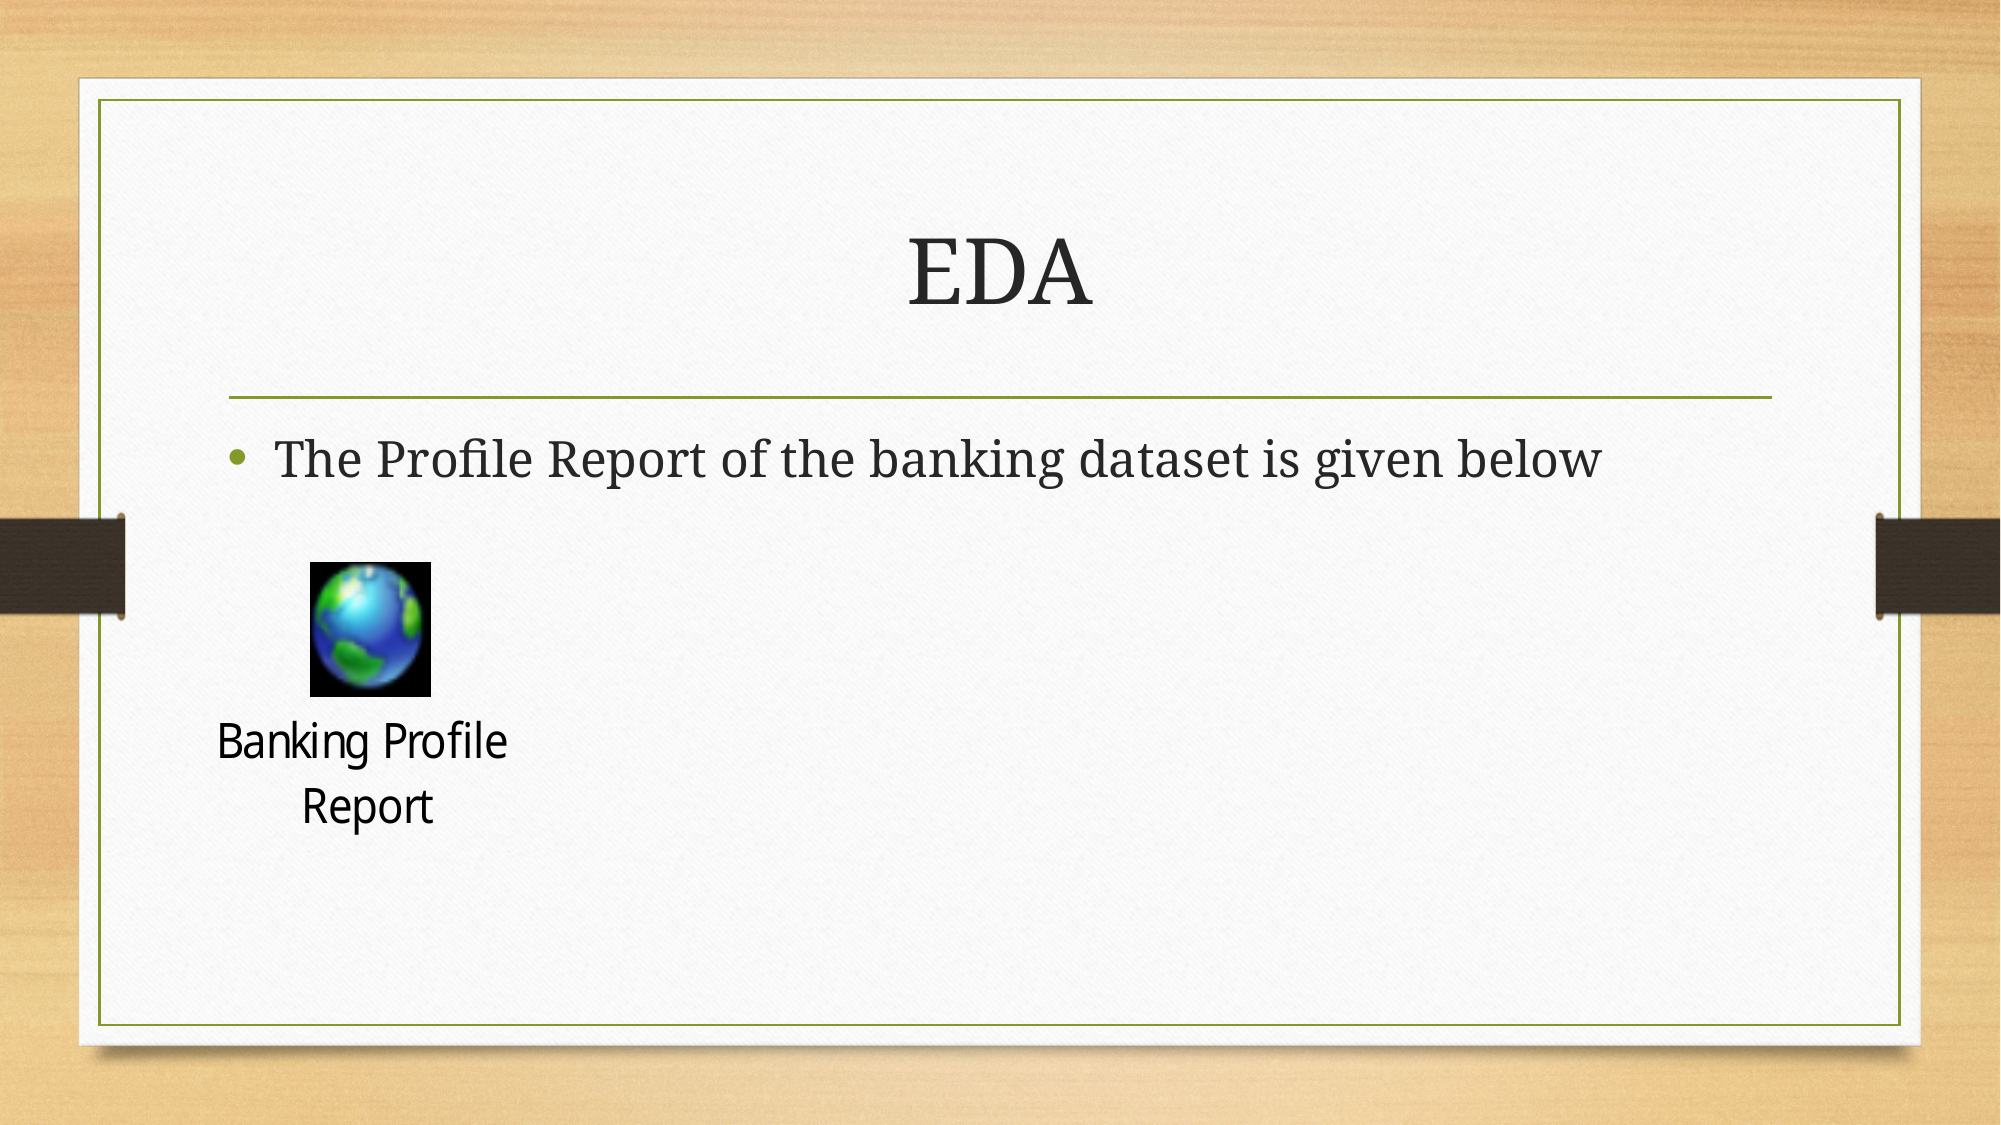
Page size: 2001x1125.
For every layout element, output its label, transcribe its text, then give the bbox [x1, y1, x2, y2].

picture [0, 0, 2001, 1125]
list The Profile Report of the banking dataset is given below [212, 419, 1788, 964]
title EDA [212, 161, 1788, 375]
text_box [193, 562, 545, 903]
